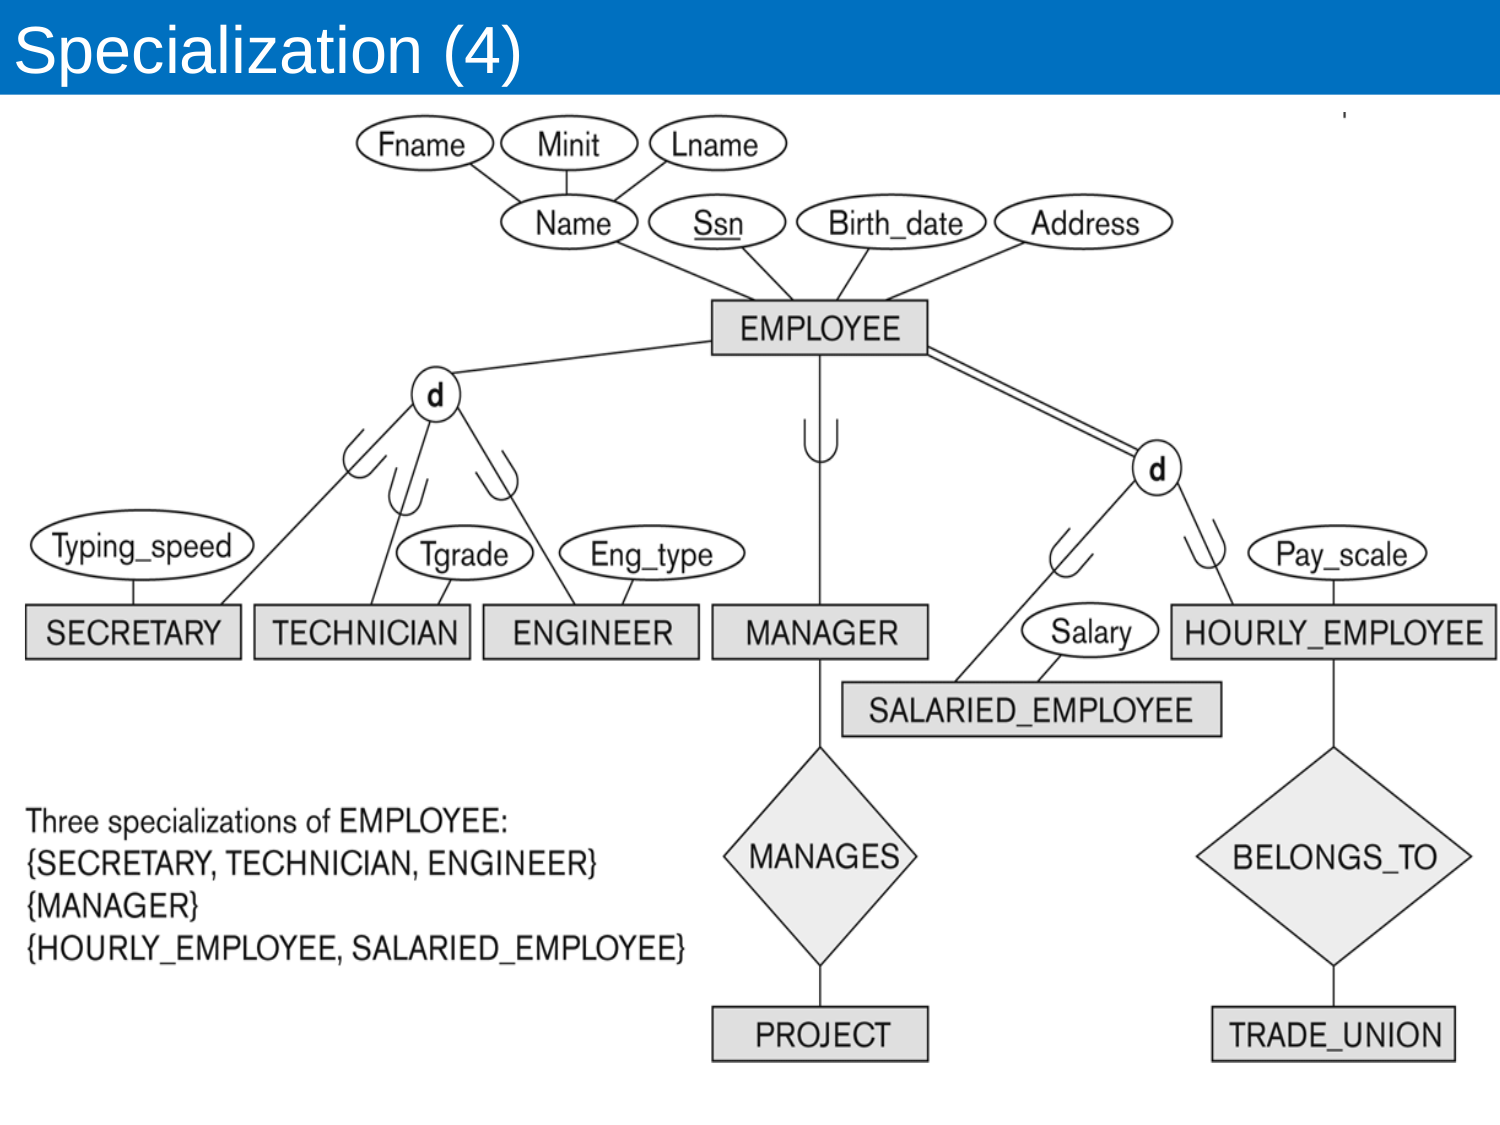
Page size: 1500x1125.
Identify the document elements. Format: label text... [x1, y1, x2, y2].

text_box Specialization (4) [0, 0, 1500, 95]
picture [24, 112, 1500, 1063]
